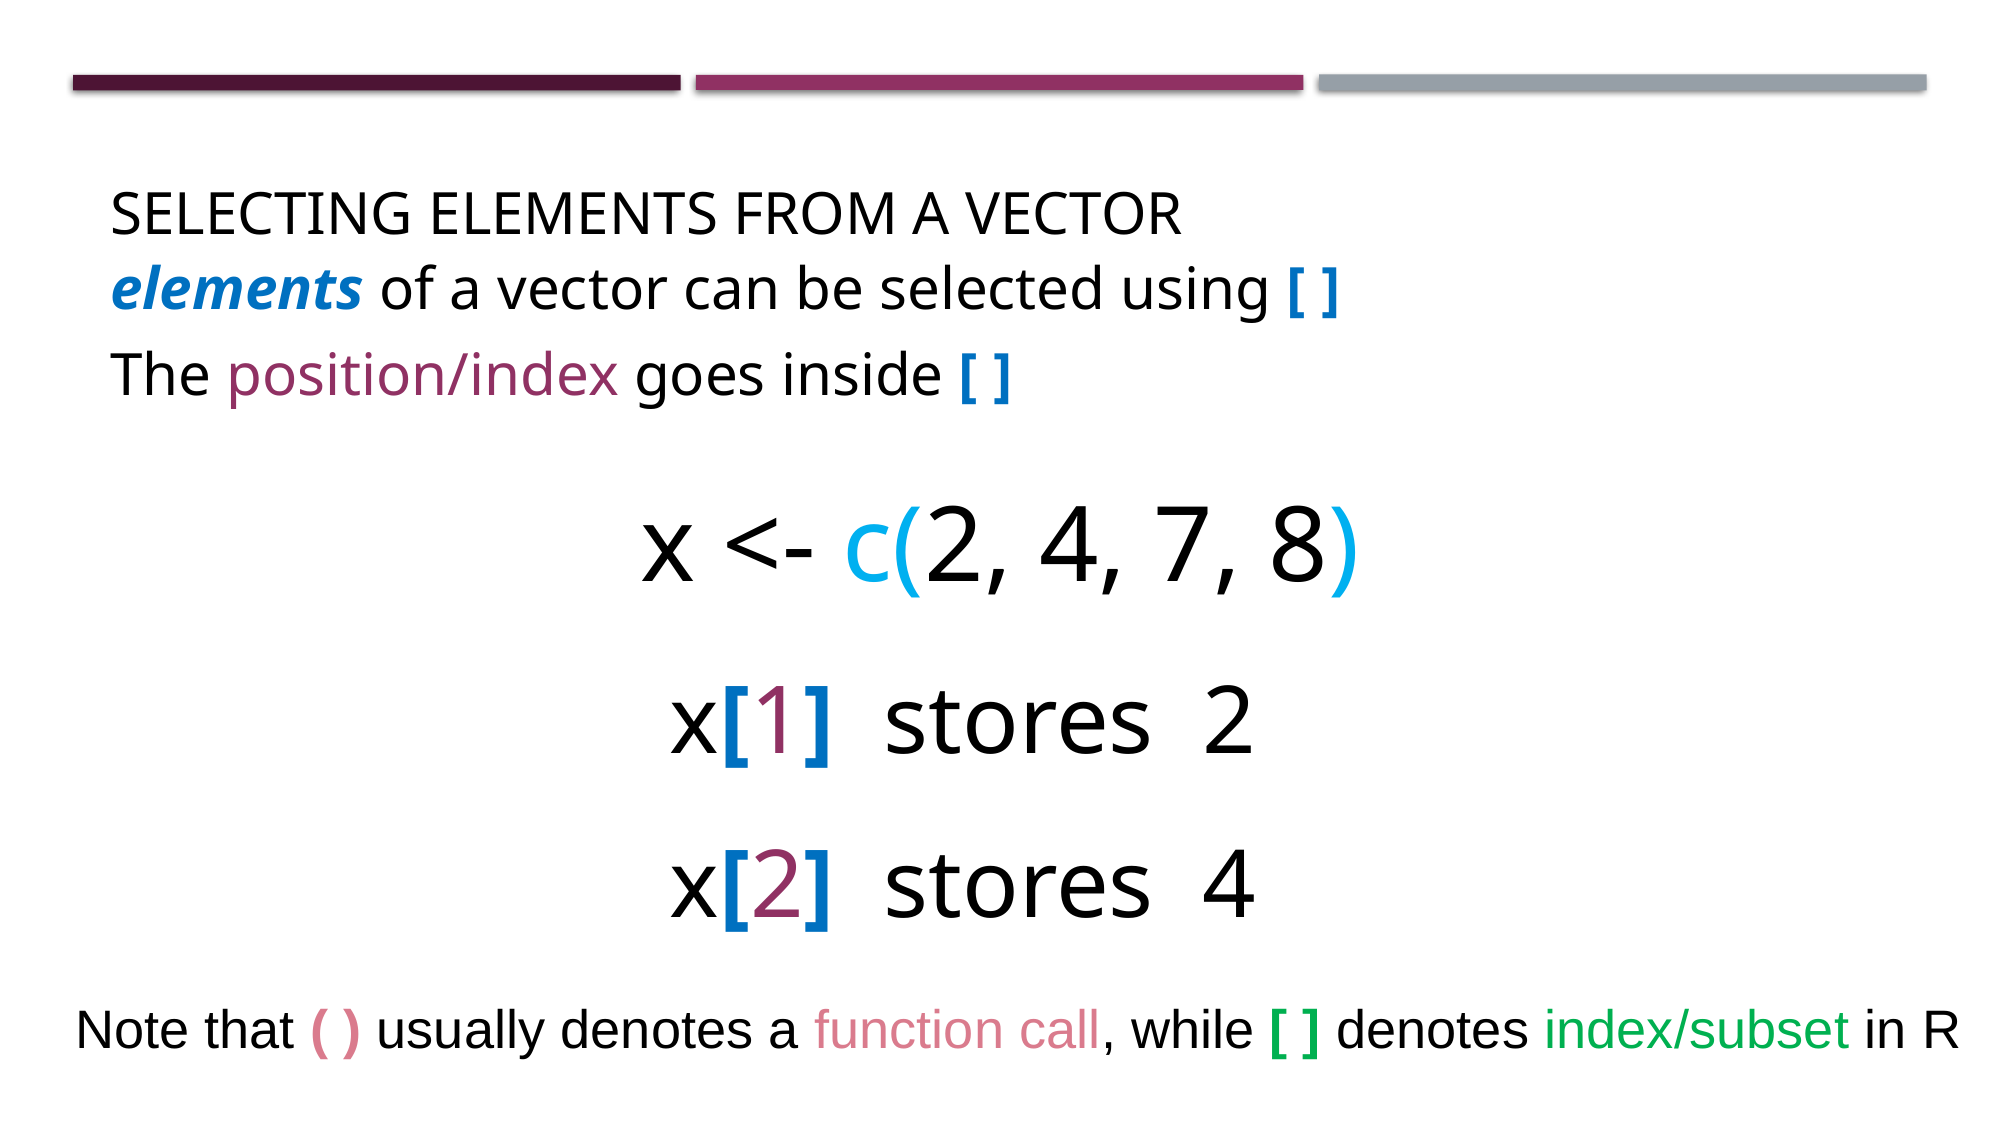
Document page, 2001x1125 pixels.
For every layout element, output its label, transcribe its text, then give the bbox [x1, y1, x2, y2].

text_box x[1] stores 2 [357, 652, 1570, 780]
text_box x <- c(2, 4, 7, 8) [393, 469, 1607, 610]
text_box The position/index goes inside [ ] [95, 329, 1047, 414]
text_box Note that ( ) usually denotes a function call, while [ ] denotes index/subset in R [60, 986, 2000, 1067]
text_box elements of a vector can be selected using [ ] [95, 243, 1383, 329]
text_box x[2] stores 4 [357, 816, 1570, 944]
title Selecting elements from a vector [95, 58, 1905, 254]
